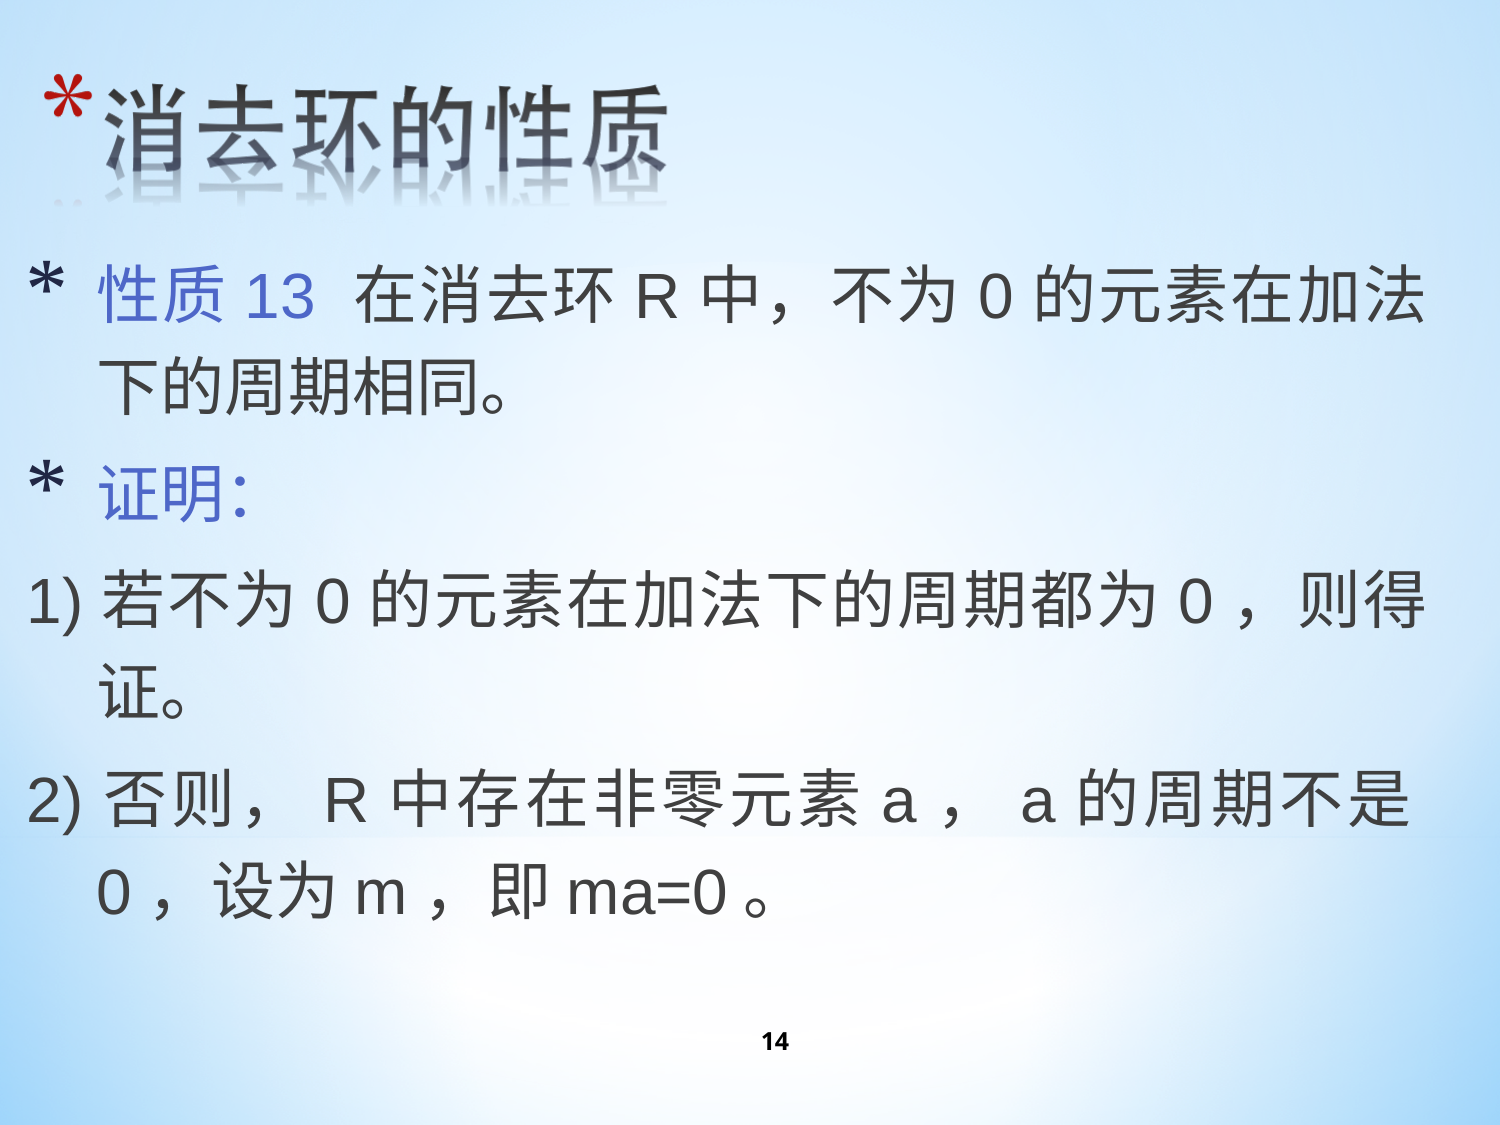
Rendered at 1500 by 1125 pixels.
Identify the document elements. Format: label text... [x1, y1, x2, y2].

picture [0, 0, 1500, 1125]
list 性质13 在消去环R中，不为0的元素在加法下的周期相同。 证明： 1)若不为0的元素在加法下的周期都为0，则得证。 2)否则，R中存在非零元素a，a的周期不是0，设为m，即ma=0。 [18, 230, 1436, 1036]
slide_number 14 [751, 1036, 799, 1066]
